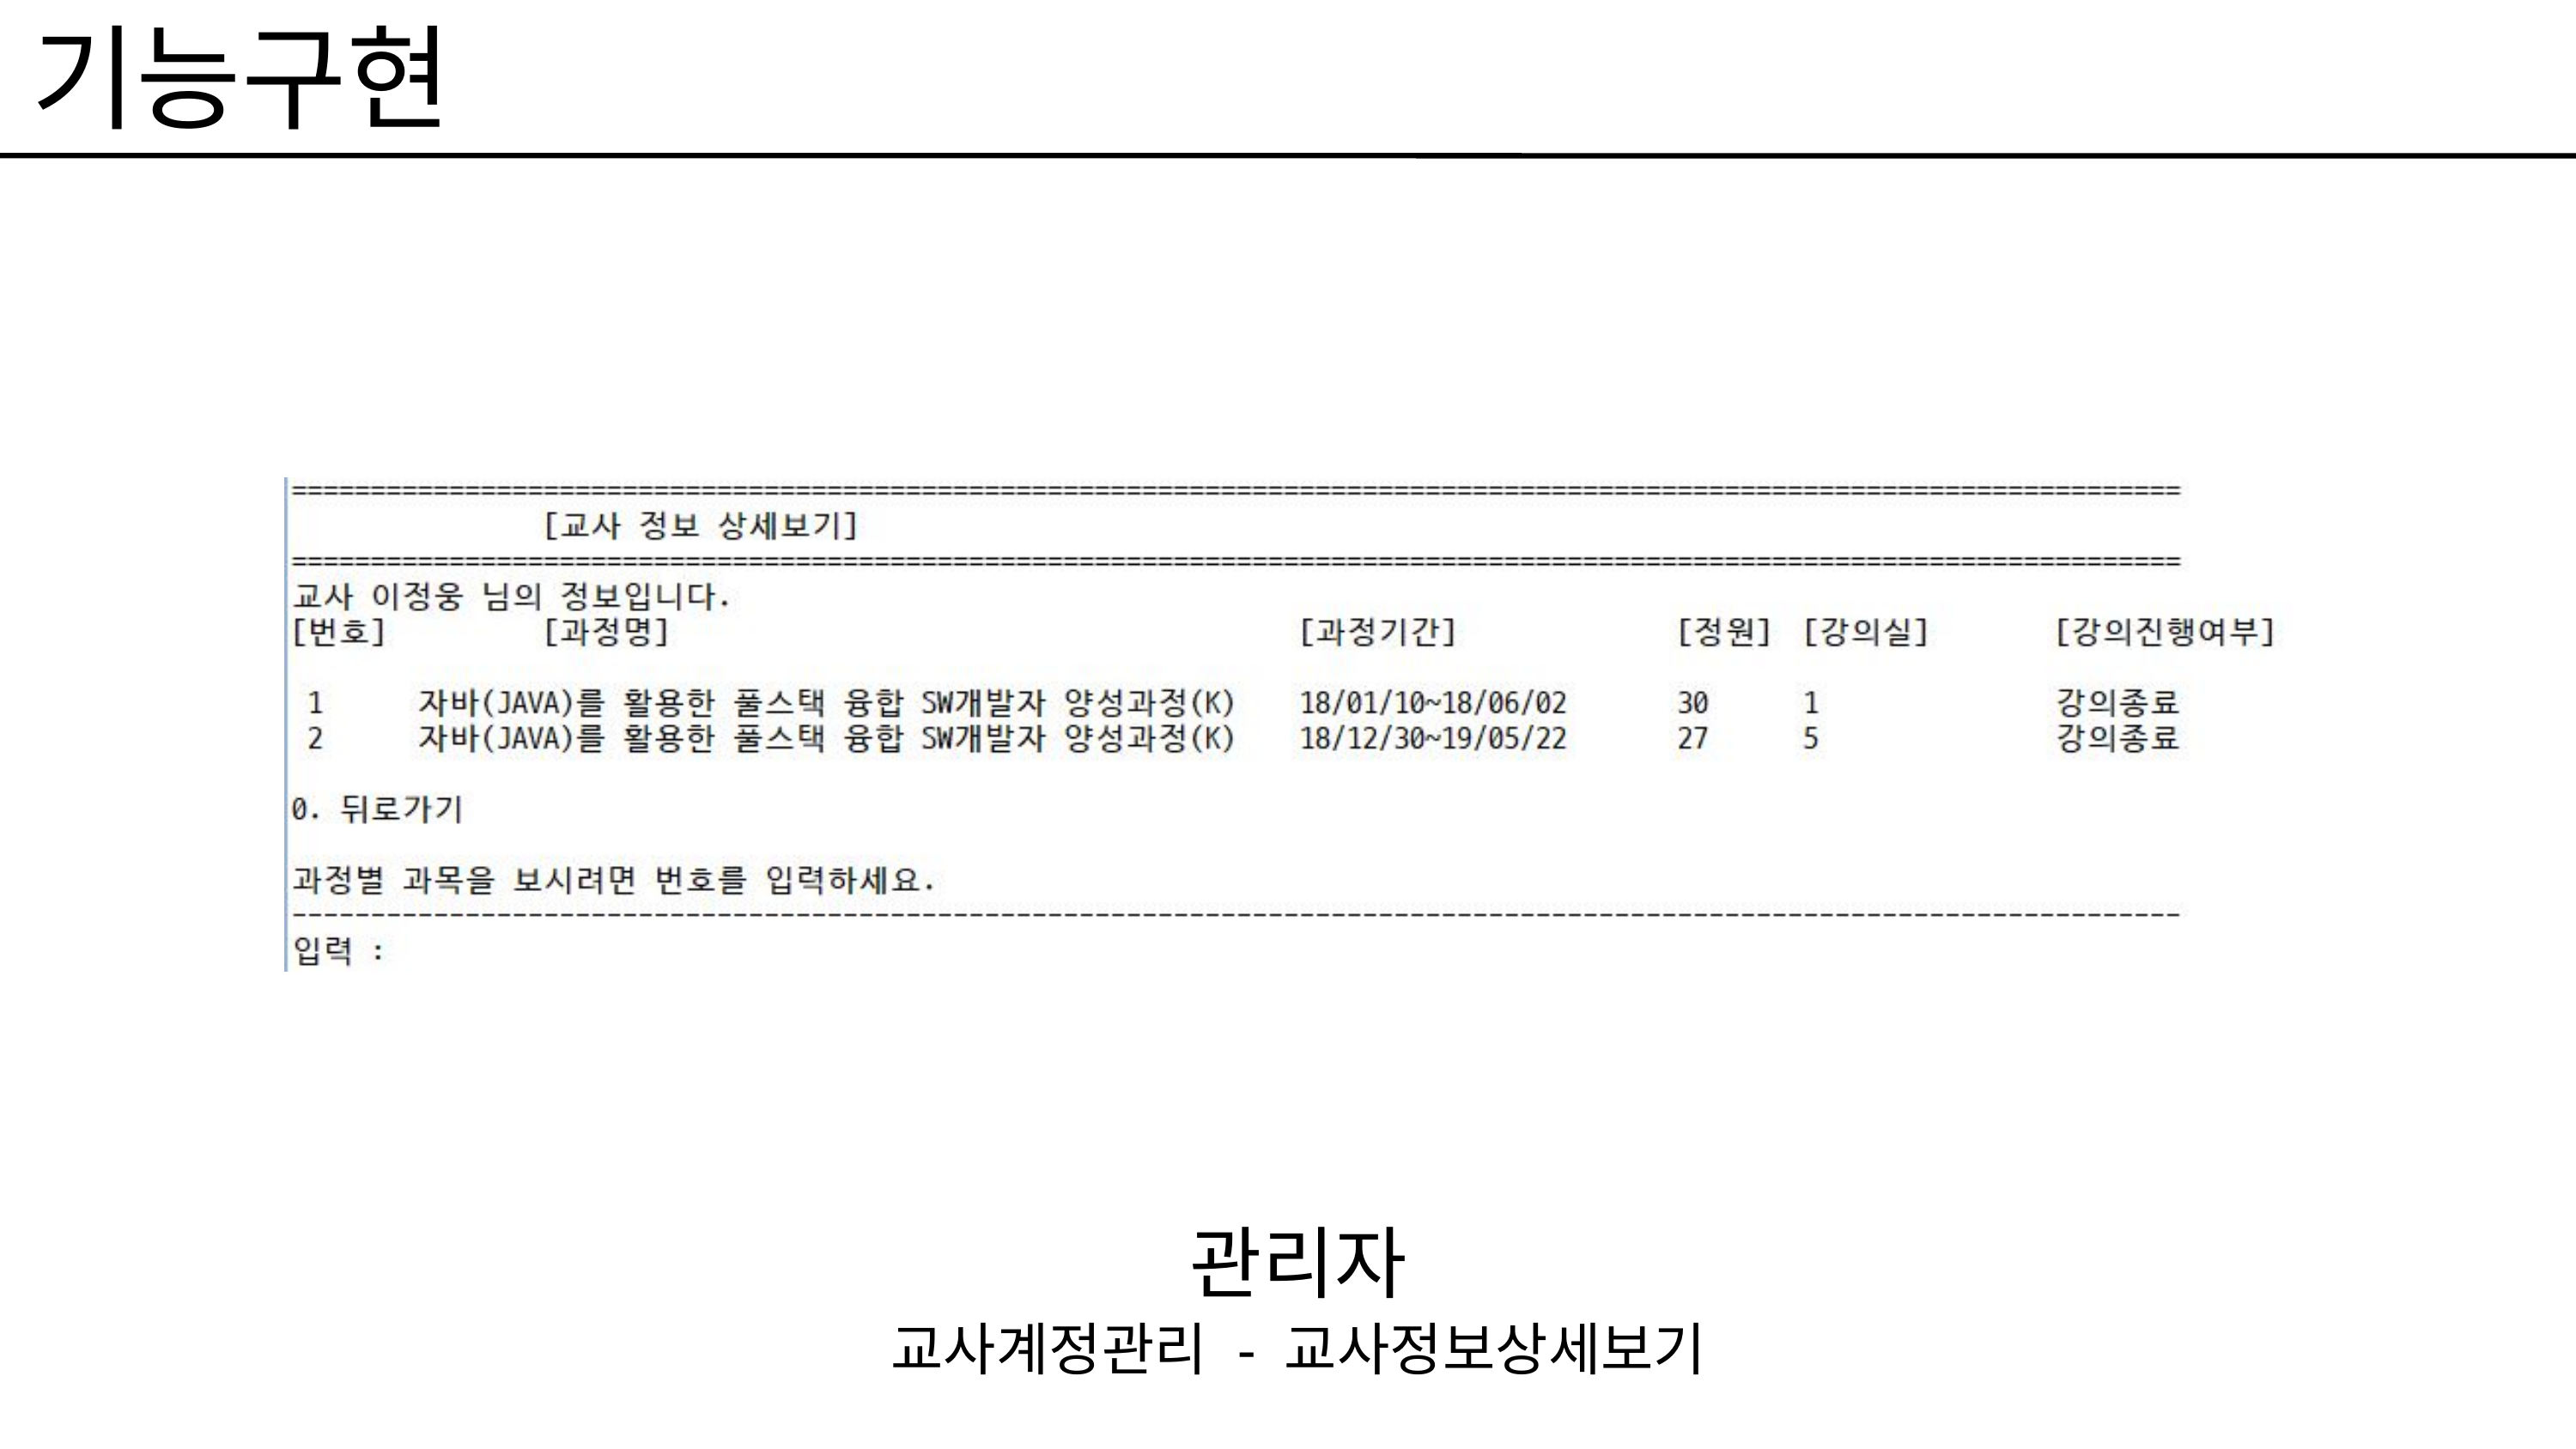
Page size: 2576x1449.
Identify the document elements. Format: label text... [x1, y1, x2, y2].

picture [284, 476, 2292, 972]
text_box 기능구현 [0, 0, 483, 150]
text_box 교사계정관리 - 교사정보상세보기 [858, 1306, 1740, 1401]
text_box 관리자 [975, 1207, 1622, 1286]
